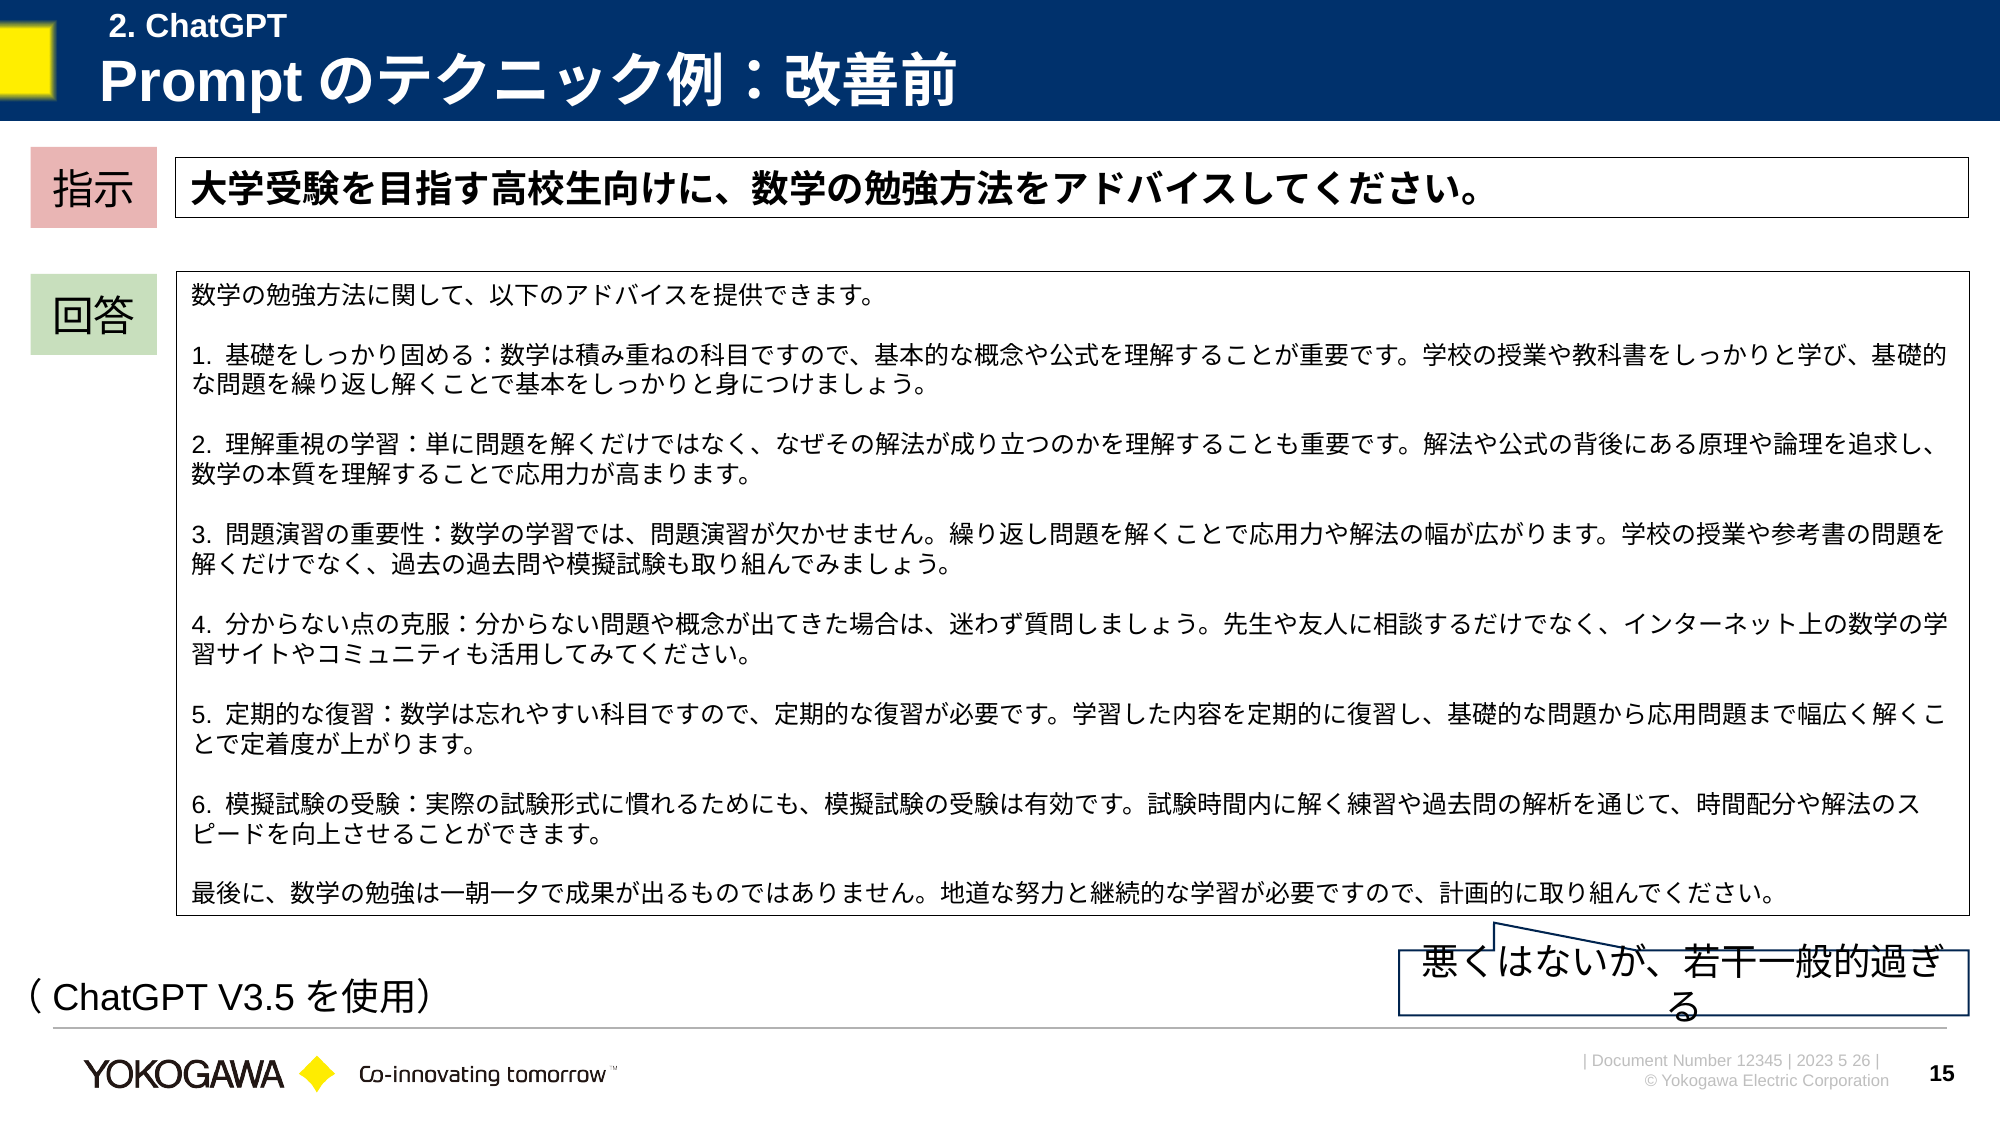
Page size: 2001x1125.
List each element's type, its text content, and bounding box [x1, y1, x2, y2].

picture [83, 1055, 617, 1093]
title Promptのテクニック例：改善前 [84, 40, 1955, 126]
text_box 指示 [30, 146, 158, 229]
text_box 大学受験を目指す高校生向けに、数学の勉強方法をアドバイスしてください。 [175, 157, 1969, 218]
text_box 悪くはないが、若干一般的過ぎる [1398, 921, 1970, 1017]
picture [0, 6, 69, 115]
text_box （ChatGPT V3.5を使用） [0, 965, 470, 1026]
text_box 回答 [30, 273, 158, 356]
slide_number 15 [1904, 1042, 1970, 1103]
text_box 数学の勉強方法に関して、以下のアドバイスを提供できます。 1. 基礎をしっかり固める：数学は積み重ねの科目ですので、基本的な概念や公式を理解することが重要です。学校の授業や教科書をしっかりと学び、基礎的な問題を繰り返し解くことで基本をしっかりと身につけましょう。 2. 理解重視の学習：単に問題を解くだけではなく、なぜその解法が成り立つのかを理解することも重要です。解法や公式の背後にある原理や論理を追求し、数学の本質を理解することで応用力が高まります。 3. 問題演習の重要性：数学の学習では、問題演習が欠かせません。繰り返し問題を解くことで応用力や解法の幅が広がります。学校の授業や参考書の問題を解くだけでなく、過去の過去問や模擬試験も取り組んでみましょう。 4. 分からない点の克服：分からない問題や概念が出てきた場合は、迷わず質問しましょう。先生や友人に相談するだけでなく、インターネット上の数学の学習サイトやコミュニティも活用してみてください。 5. 定期的な復習：数学は忘れやすい科目ですので、定期的な復習が必要です。学習した内容を定期的に復習し、基礎的な問題から応用問題まで幅広く解くことで定着度が上がります。 6. 模擬試験の受験：実際の試験形式に慣れるためにも、模擬試験の受験は有効です。試験時間内に解く練習や過去問の解析を通じて、時間配分や解法のスピードを向上させることができます。 最後に、数学の勉強は一朝一夕で成果が出るものではありません。地道な努力と継続的な学習が必要ですので、計画的に取り組んでください。 [176, 271, 1970, 916]
text_box 2. ChatGPT [93, 0, 658, 52]
